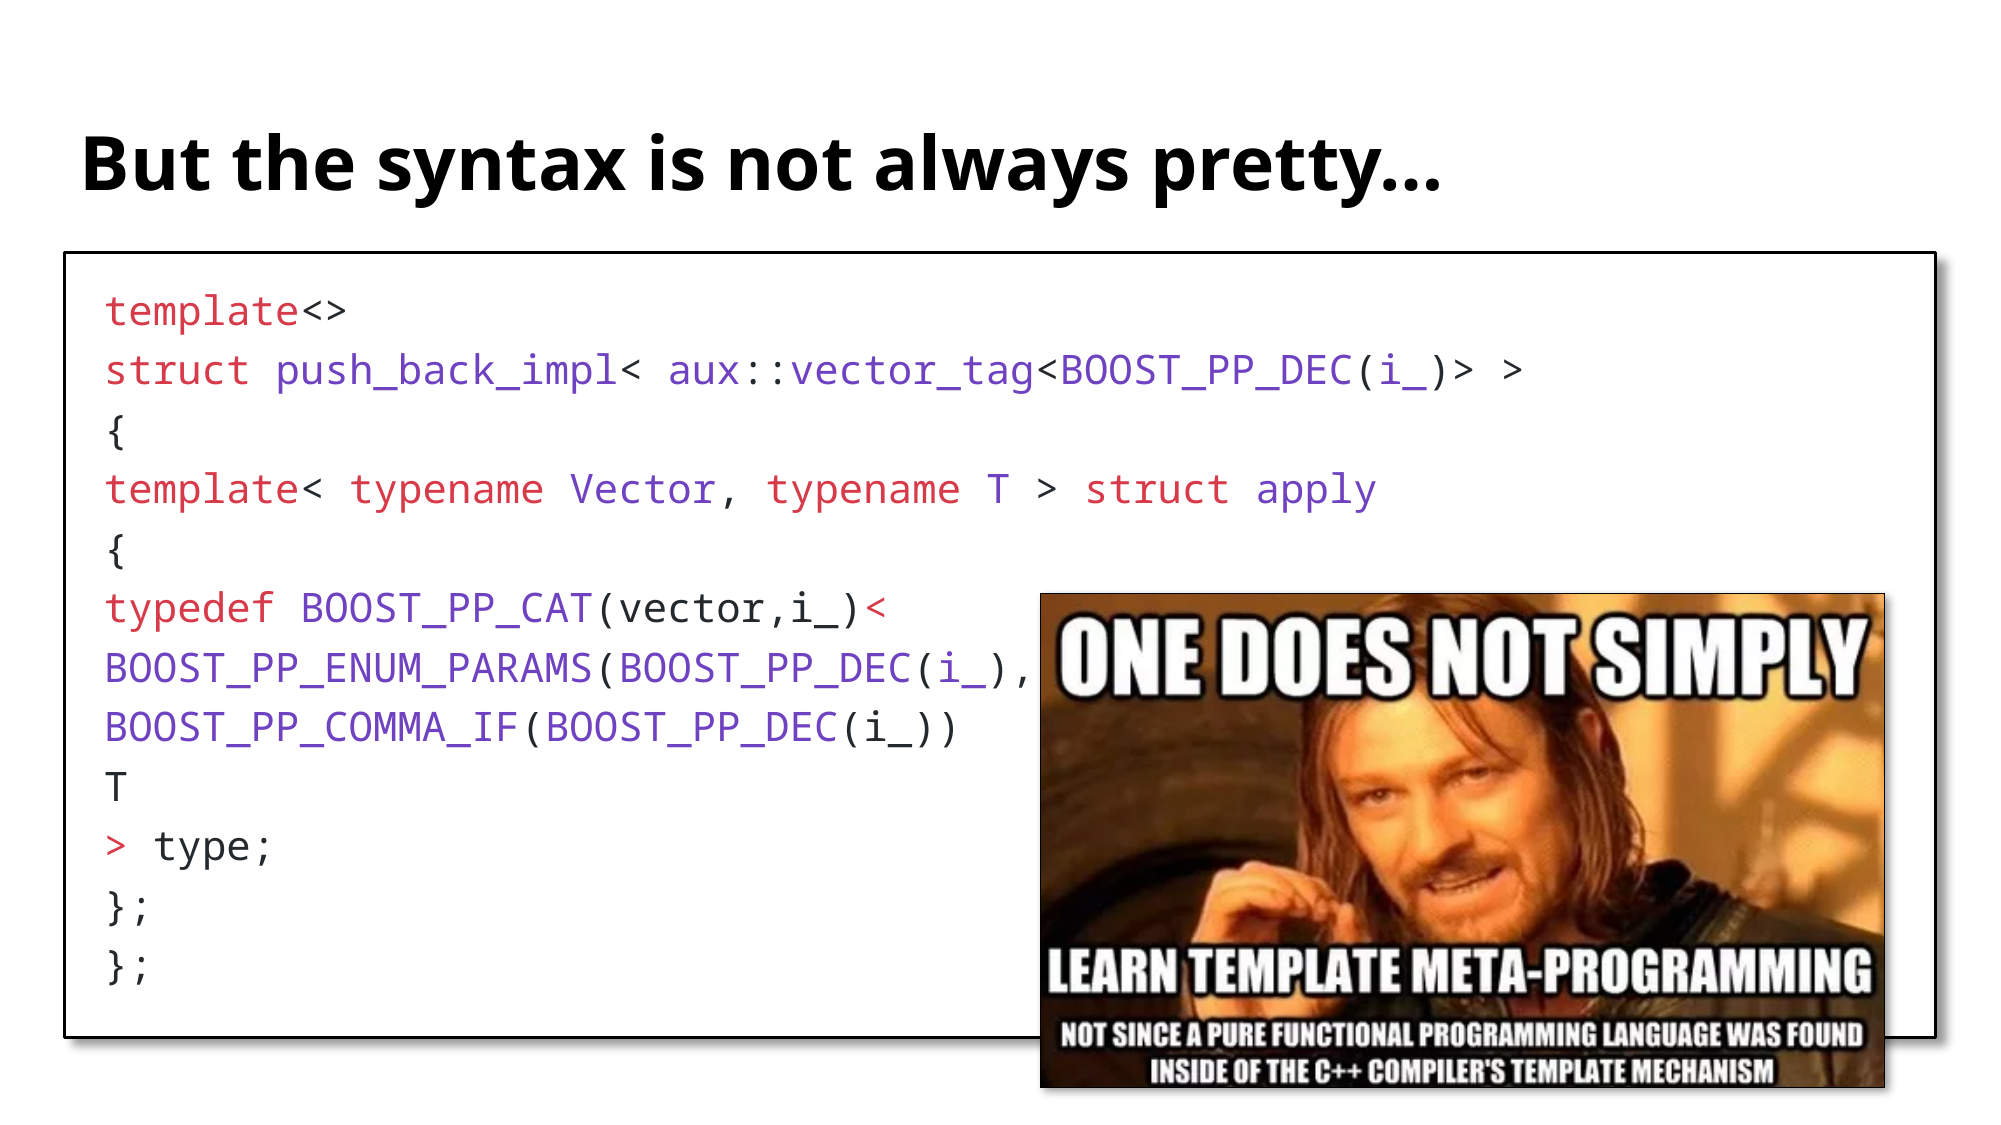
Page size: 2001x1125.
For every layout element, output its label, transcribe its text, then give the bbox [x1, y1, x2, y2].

title But the syntax is not always pretty… [64, 103, 1936, 230]
list template<> struct push_back_impl< aux::vector_tag<BOOST_PP_DEC(i_)> > { template< typename Vector, typename T > struct apply { typedef BOOST_PP_CAT(vector,i_)< BOOST_PP_ENUM_PARAMS(BOOST_PP_DEC(i_), typename Vector::item) BOOST_PP_COMMA_IF(BOOST_PP_DEC(i_)) T > type; }; }; [63, 251, 1937, 1039]
picture [1039, 593, 1885, 1089]
